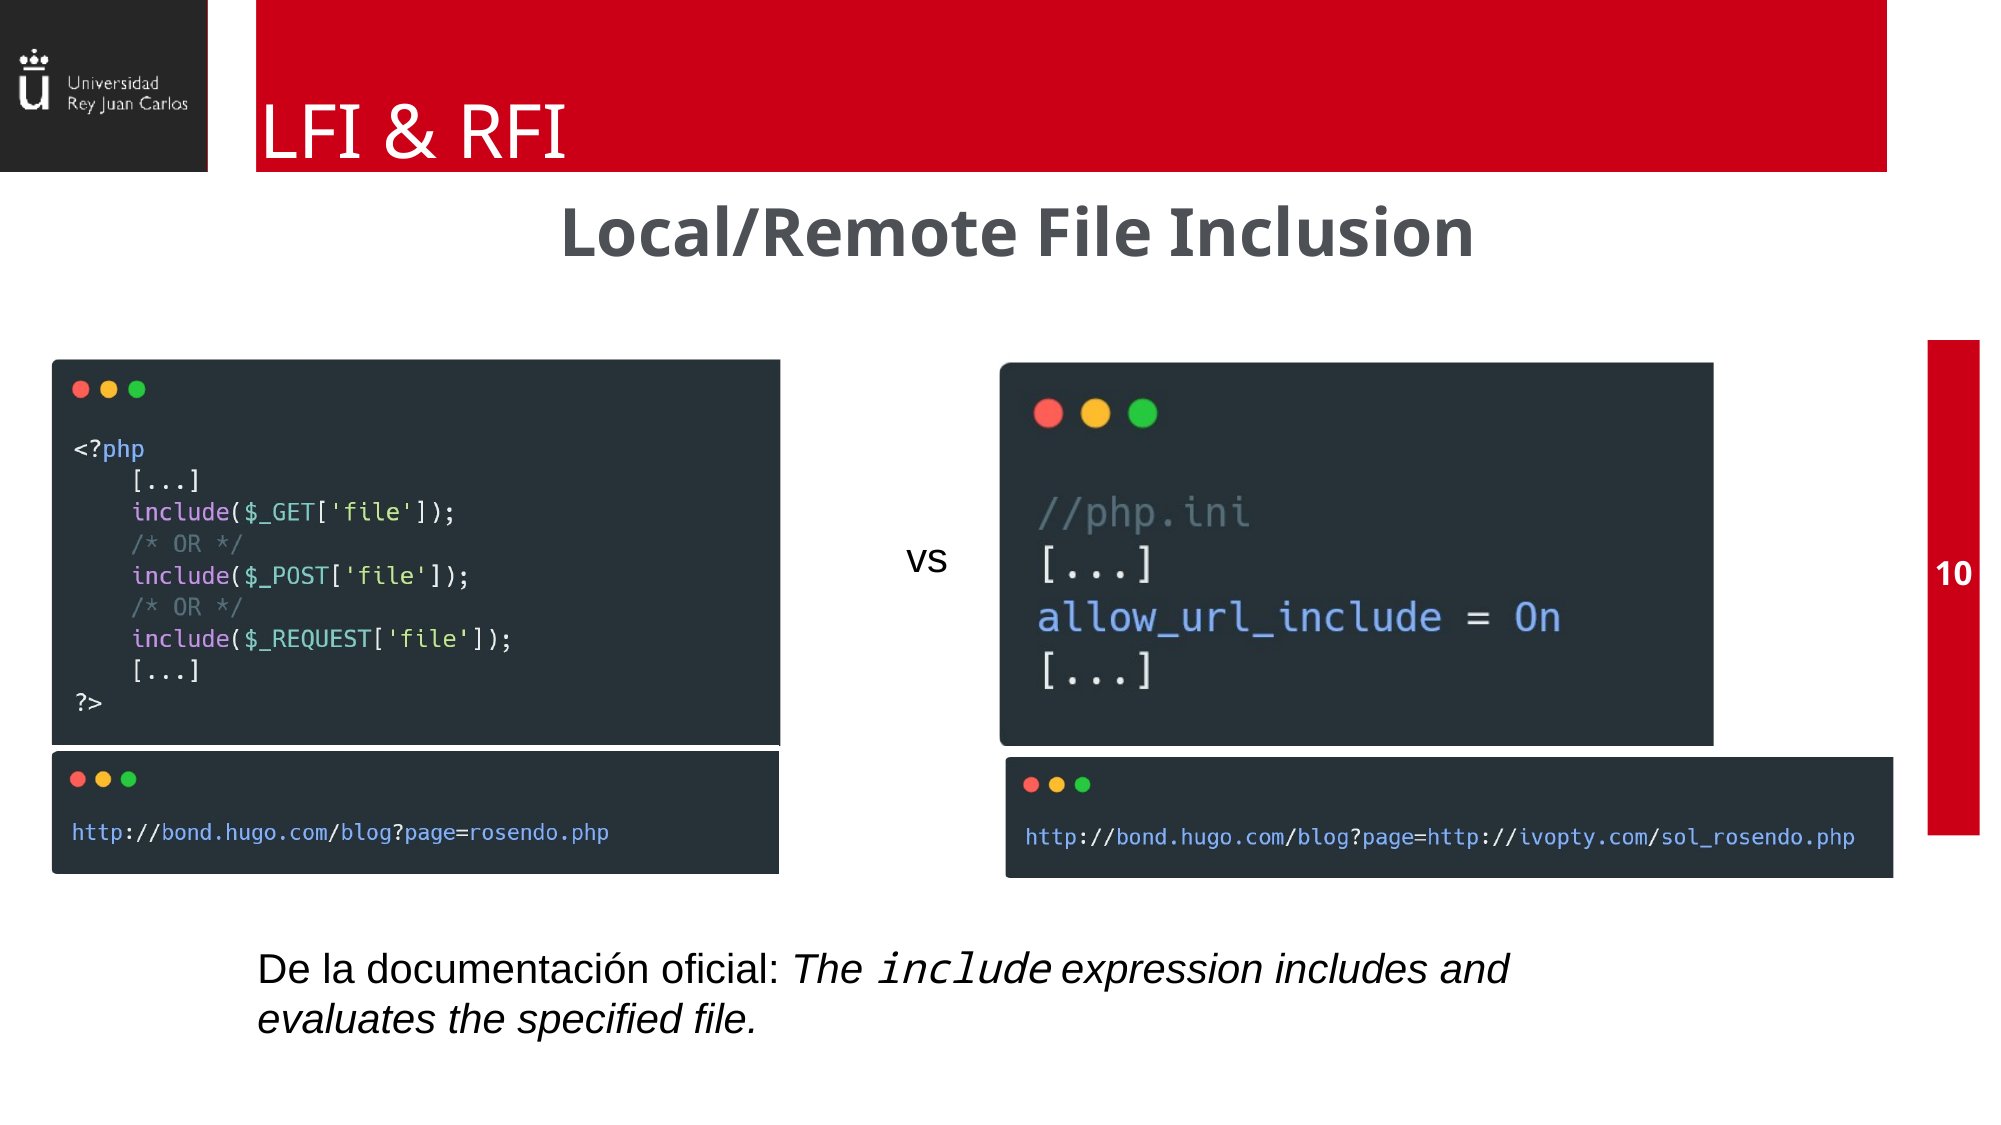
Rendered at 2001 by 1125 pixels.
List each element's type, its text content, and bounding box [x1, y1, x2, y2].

picture [51, 352, 781, 876]
picture [1005, 749, 1894, 880]
picture [0, 27, 244, 143]
picture [999, 351, 1714, 747]
text_box De la documentación oficial: The include expression includes and evaluates the specified file. [242, 934, 1633, 1050]
slide_number 10 [1898, 544, 2000, 605]
title LFI & RFI [244, 9, 1799, 182]
text_box vs [891, 523, 985, 589]
list Local/Remote File Inclusion [183, 182, 1815, 321]
